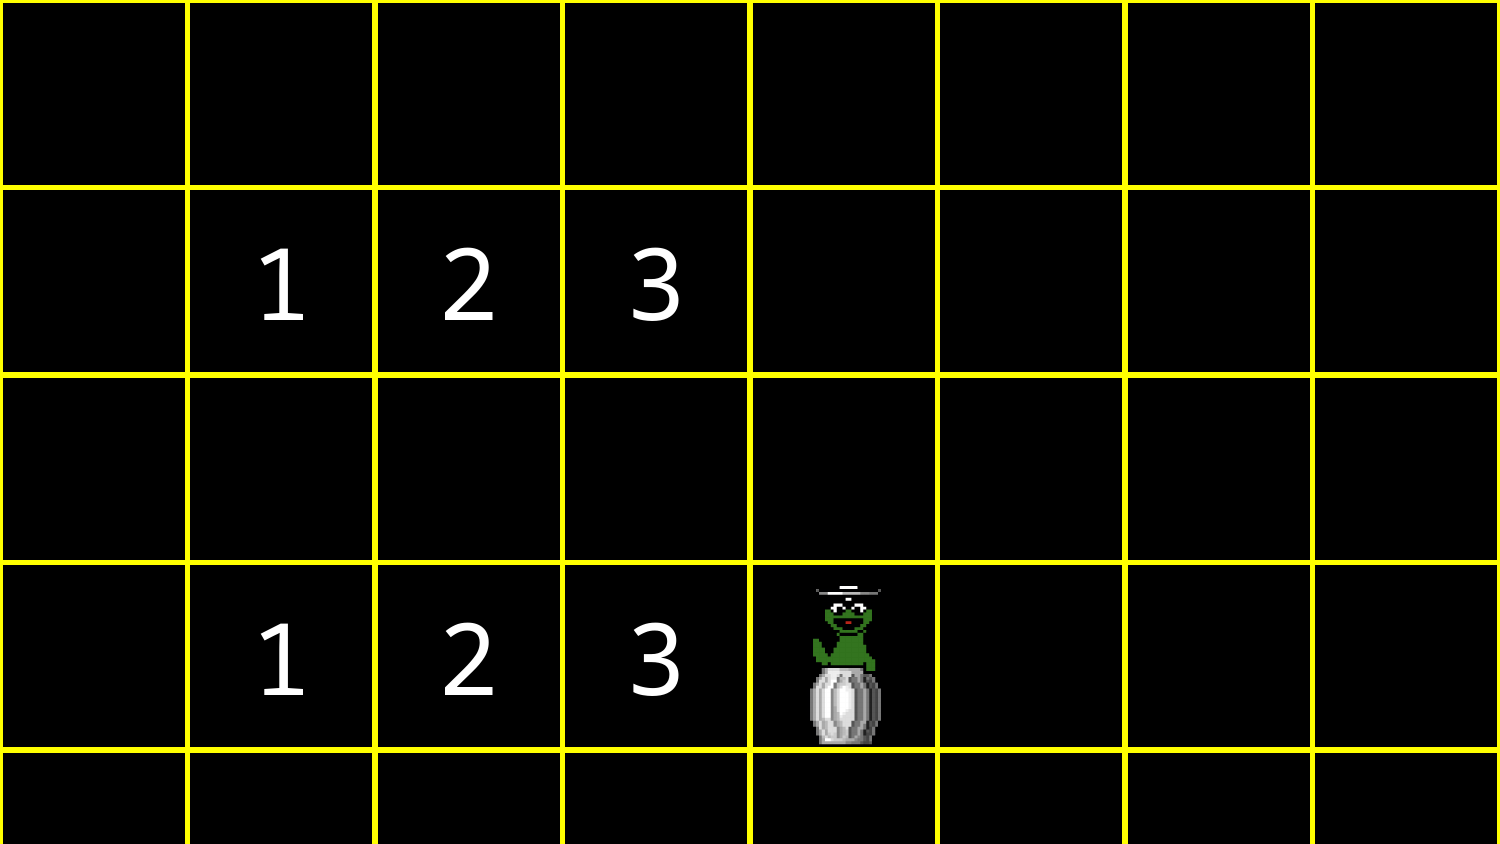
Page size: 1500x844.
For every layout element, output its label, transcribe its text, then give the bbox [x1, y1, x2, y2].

table_header [1128, 3, 1310, 185]
table_cell [753, 565, 935, 747]
table_header [940, 3, 1122, 185]
picture [807, 583, 884, 747]
table_header [378, 3, 560, 185]
table_cell 3 [565, 190, 747, 372]
table_cell [3, 753, 185, 844]
table_cell 3 [565, 565, 747, 747]
table_cell 2 [378, 565, 560, 747]
table_cell [565, 378, 747, 560]
table_cell [3, 190, 185, 372]
table_cell [753, 190, 935, 372]
table_cell [753, 753, 935, 844]
table_cell [940, 378, 1122, 560]
table_cell [1315, 753, 1497, 844]
table_header [3, 3, 185, 185]
table_cell [3, 565, 185, 747]
table_cell [940, 190, 1122, 372]
table_cell [1315, 190, 1497, 372]
table_header [753, 3, 935, 185]
table_header [1315, 3, 1497, 185]
table_cell 1 [190, 190, 372, 372]
table_cell [190, 753, 372, 844]
table_cell [940, 753, 1122, 844]
table_cell 2 [378, 190, 560, 372]
table_header [565, 3, 747, 185]
table_cell [753, 378, 935, 560]
table_cell [1315, 378, 1497, 560]
table_cell [1128, 753, 1310, 844]
table_cell [190, 378, 372, 560]
table_cell 1 [190, 565, 372, 747]
table_cell [378, 378, 560, 560]
table_cell [940, 565, 1122, 747]
table_cell [1315, 565, 1497, 747]
table_cell [1128, 378, 1310, 560]
table_cell [1128, 565, 1310, 747]
table_header [190, 3, 372, 185]
table_cell [378, 753, 560, 844]
table_cell [1128, 190, 1310, 372]
table_cell [565, 753, 747, 844]
table_cell [3, 378, 185, 560]
